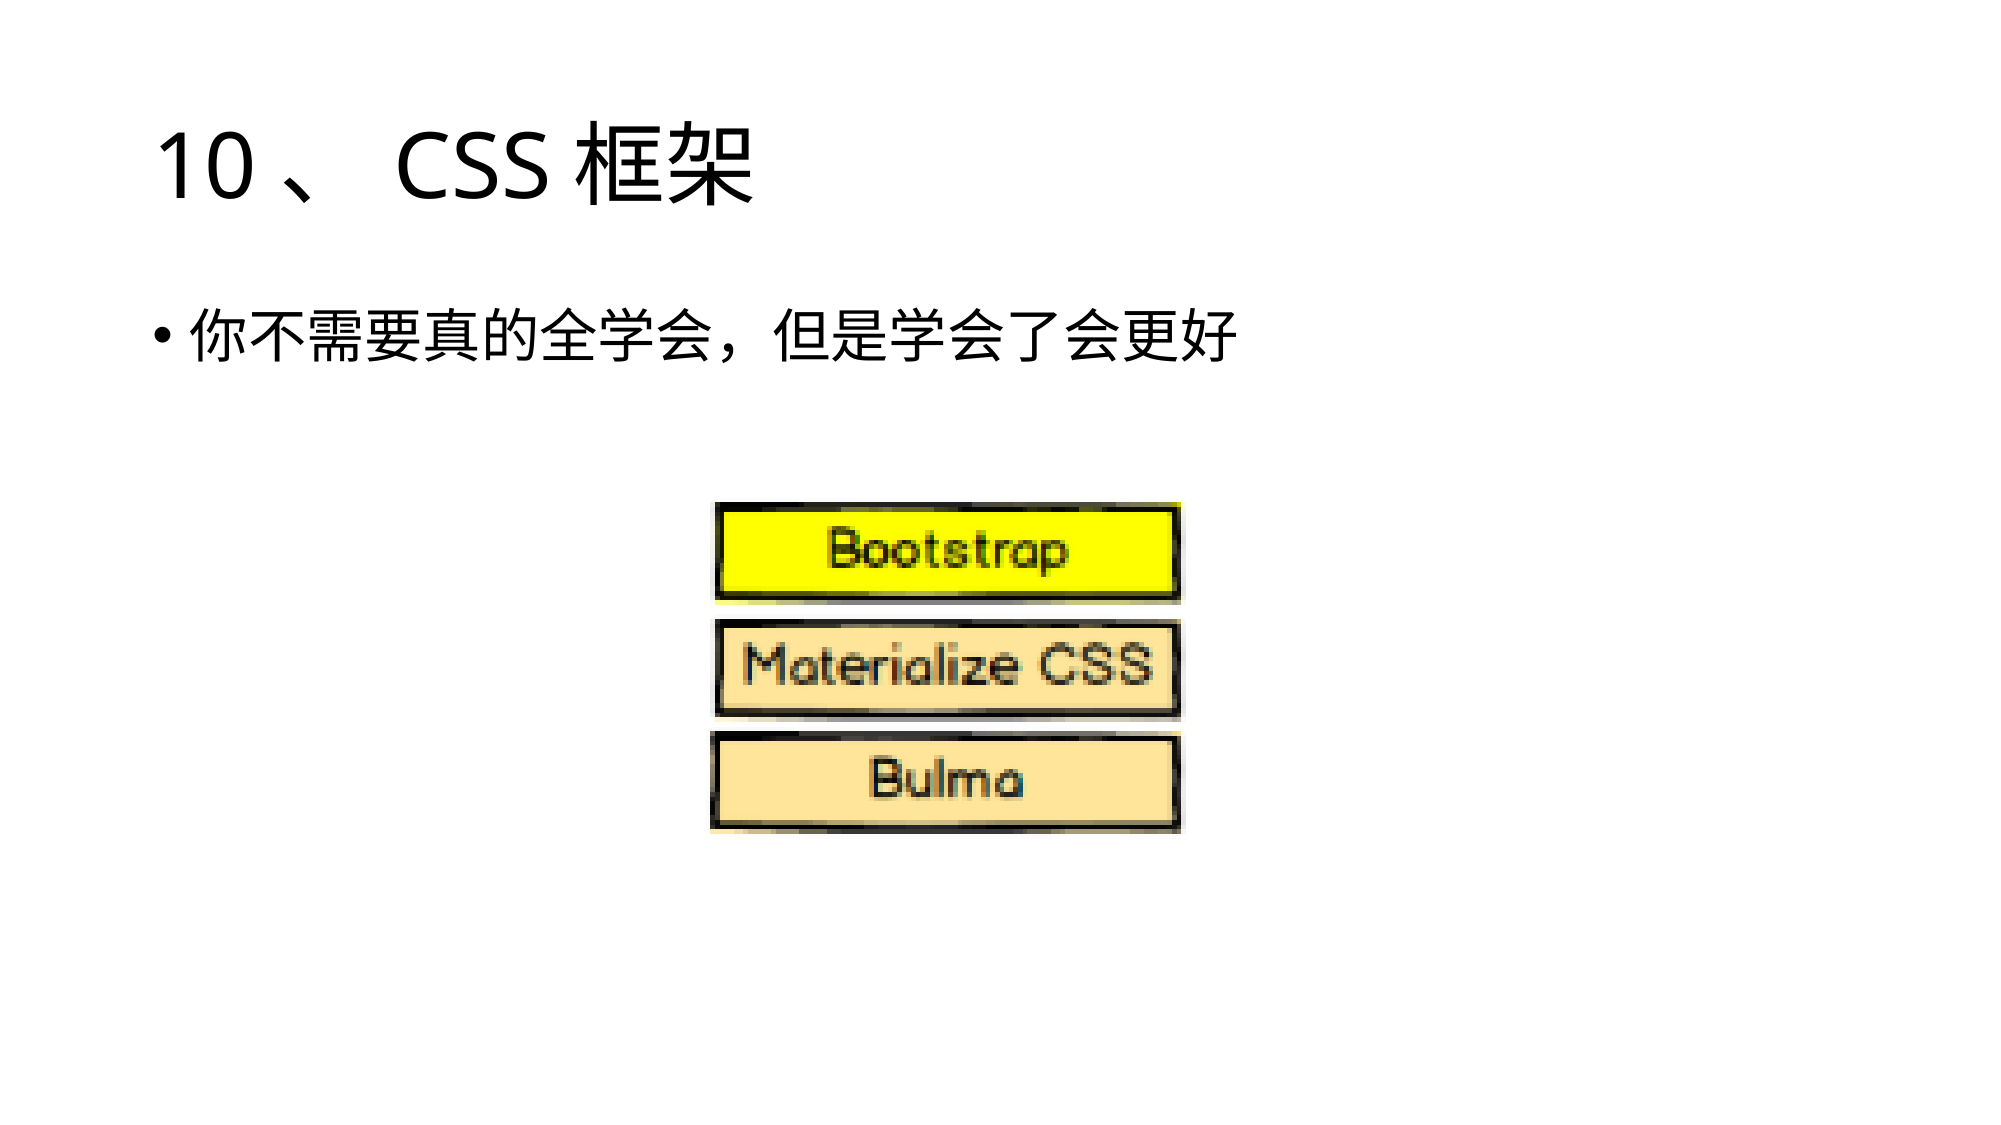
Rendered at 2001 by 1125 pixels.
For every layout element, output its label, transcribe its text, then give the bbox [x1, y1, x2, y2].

title 10、CSS框架 [137, 59, 1863, 278]
list 你不需要真的全学会，但是学会了会更好 [137, 299, 1863, 1014]
picture [697, 470, 1303, 844]
